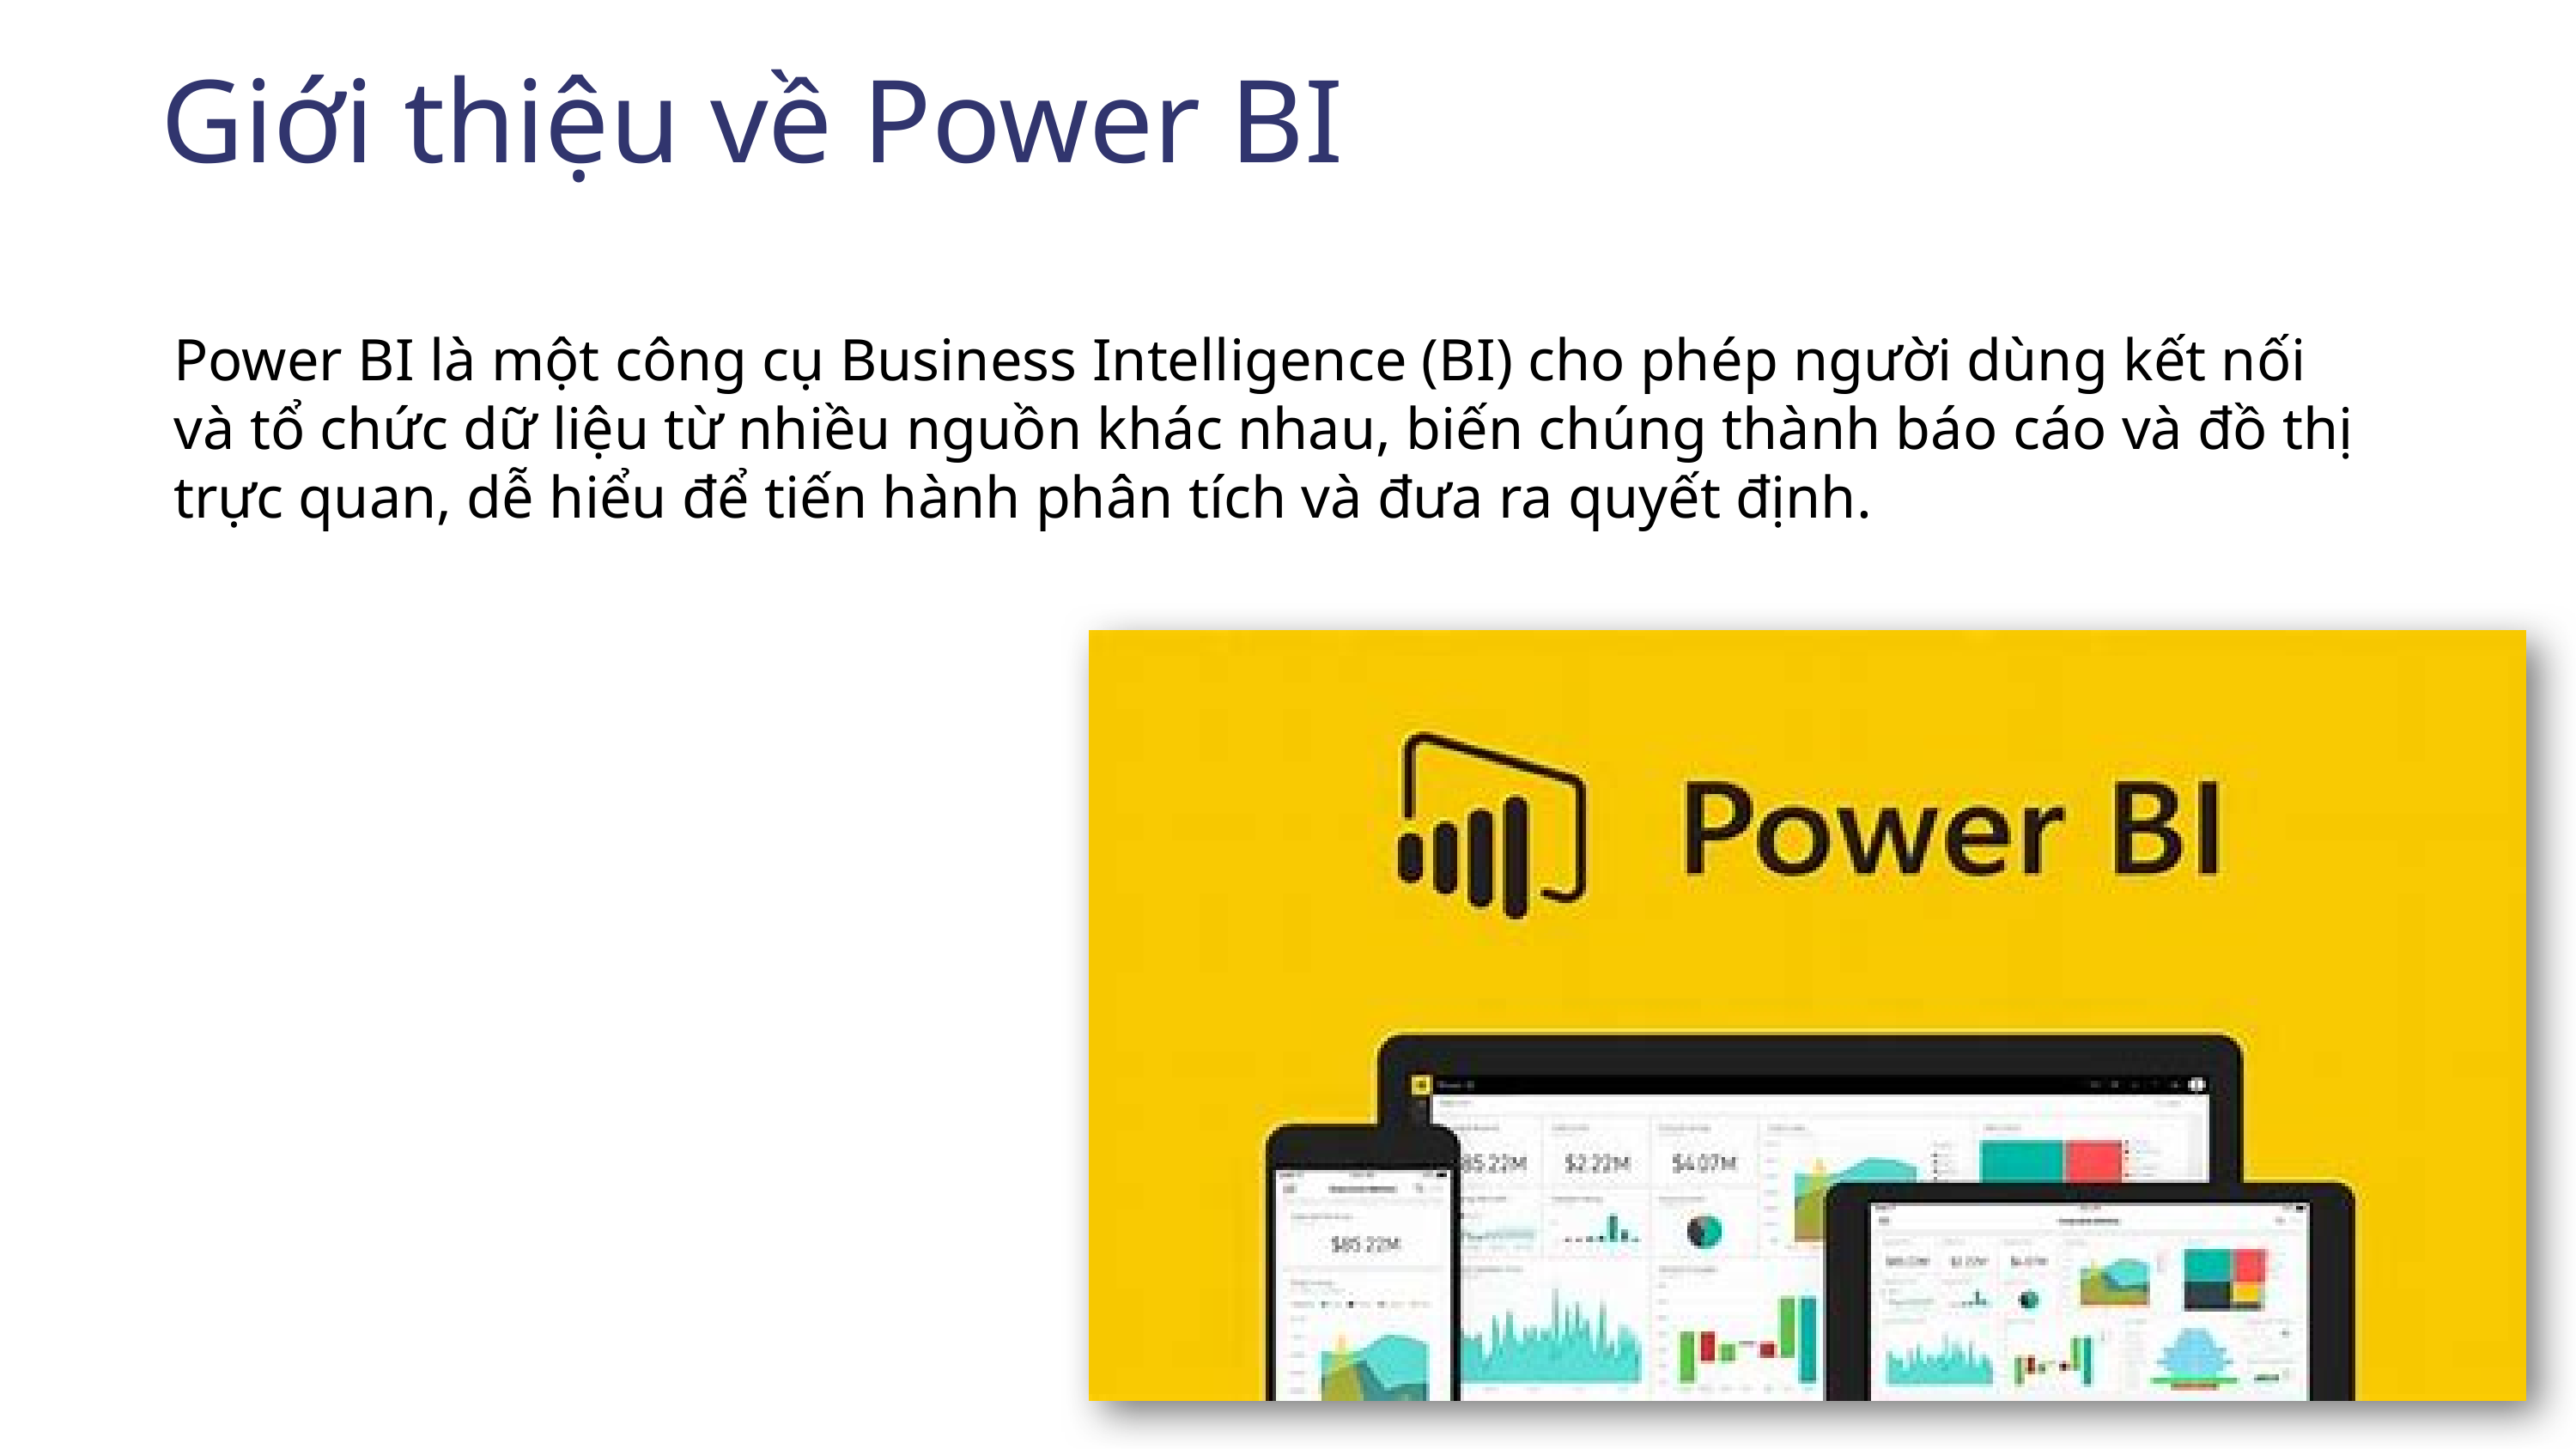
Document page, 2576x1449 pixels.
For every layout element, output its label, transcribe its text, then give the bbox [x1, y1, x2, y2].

text_box Giới thiệu về Power BI [161, 48, 1537, 264]
text_box Power BI là một công cụ Business Intelligence (BI) cho phép người dùng kết nối và tổ chức dữ liệu từ nhiều nguồn khác nhau, biến chúng thành báo cáo và đồ thị trực quan, dễ hiểu để tiến hành phân tích và đưa ra quyết định. [161, 317, 2387, 913]
picture [1089, 629, 2526, 1401]
